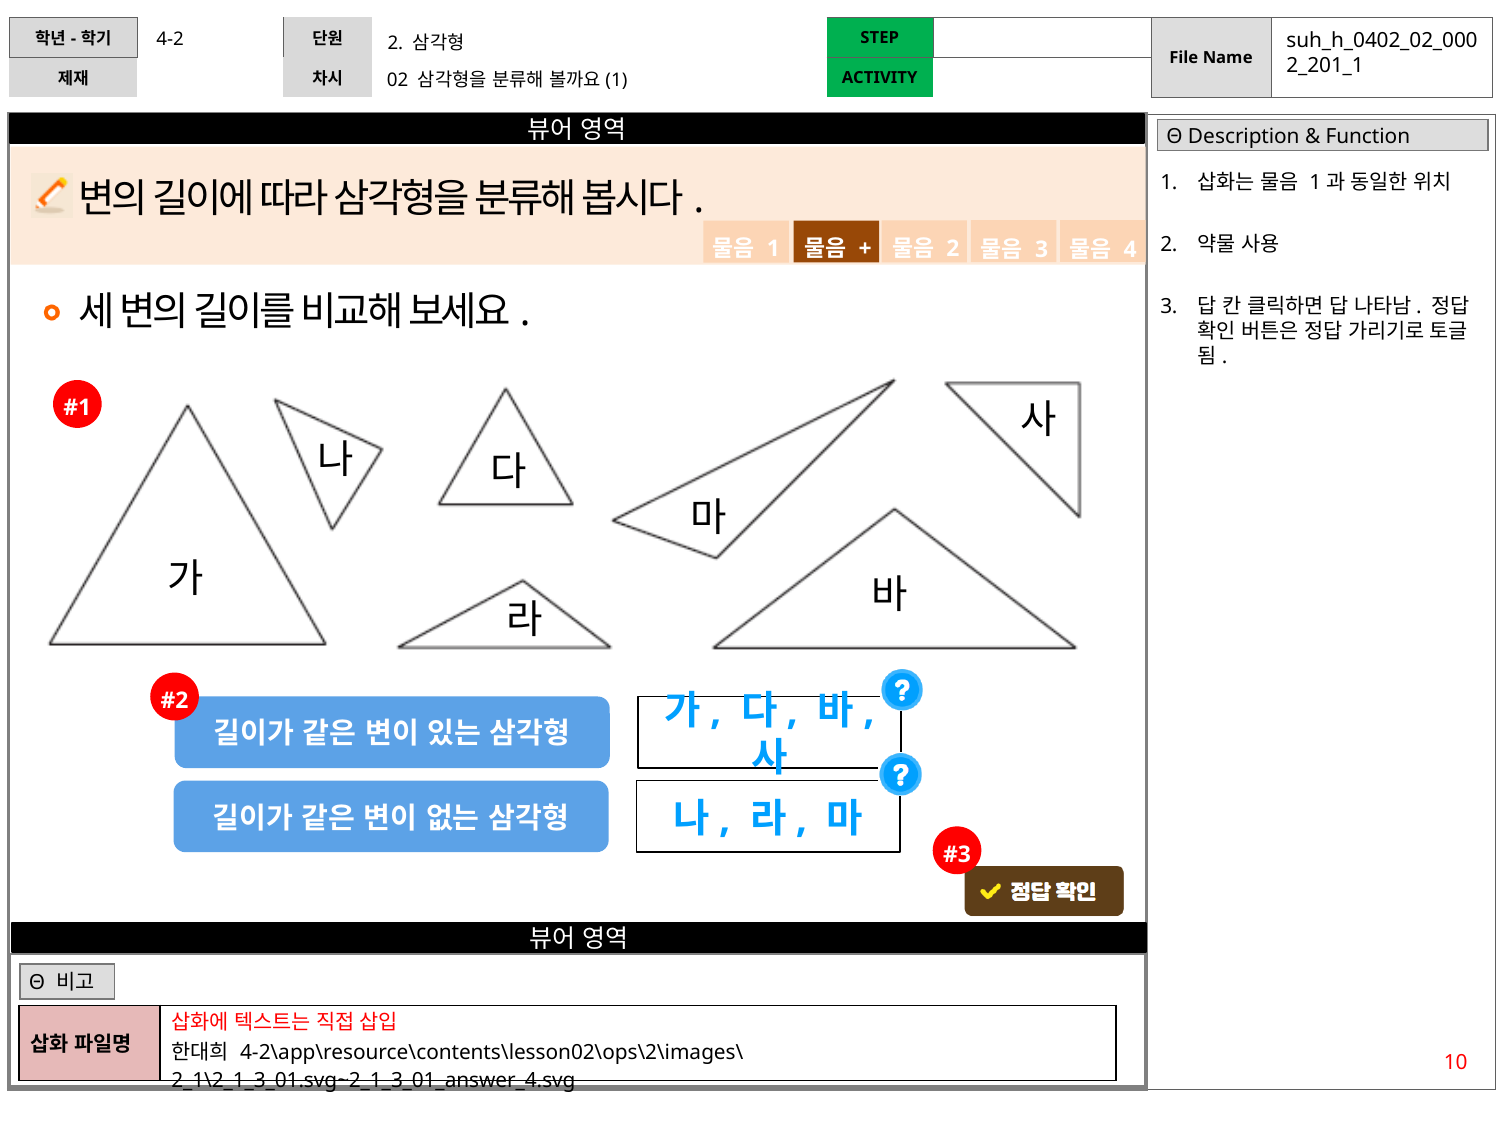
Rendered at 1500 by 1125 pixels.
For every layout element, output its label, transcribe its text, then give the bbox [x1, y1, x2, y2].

text_box 길이가 같은 변이 없는 삼각형 [171, 778, 611, 855]
text_box 2. 삼각형 [372, 23, 828, 48]
text_box 가, 다, 바, 사 [637, 696, 902, 769]
text_box suh_h_0402_02_0002_201_1 [1271, 18, 1500, 84]
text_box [970, 219, 1057, 263]
text_box #3 [930, 824, 984, 877]
picture [879, 668, 923, 712]
text_box 변의 길이에 따라 삼각형을 분류해 봅시다. [63, 165, 1145, 228]
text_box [35, 369, 1100, 658]
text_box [1059, 219, 1146, 263]
picture [963, 863, 1126, 918]
picture [31, 173, 73, 218]
text_box 삽화는 물음 1과 동일한 위치 약물 사용 답 칸 클릭하면 답 나타남. 정답 확인 버튼은 정답 가리기로 토글 됨. [1145, 160, 1500, 376]
text_box 02 삼각형을 분류해 볼까요(1) [372, 60, 821, 96]
picture [878, 752, 922, 796]
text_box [881, 219, 968, 263]
text_box 나, 라, 마 [636, 780, 901, 853]
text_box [793, 219, 880, 263]
table_header 삽화에 텍스트는 직접 삽입 한대희 4-2\app\resource\contents\lesson02\ops\2\images\2_1\2_1_3_01.svg~2_1_3_01_answer_4.svg [161, 1006, 1115, 1080]
text_box 4-2 [141, 18, 284, 55]
table_header Θ Description & Function [1158, 120, 1487, 150]
table_header 삽화 파일명 [20, 1006, 159, 1080]
text_box [9, 145, 1148, 267]
text_box 세 변의 길이를 비교해 보세요. [63, 278, 626, 342]
text_box #2 [148, 670, 201, 723]
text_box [703, 219, 790, 263]
picture [40, 301, 61, 323]
text_box 길이가 같은 변이 있는 삼각형 [172, 694, 612, 771]
